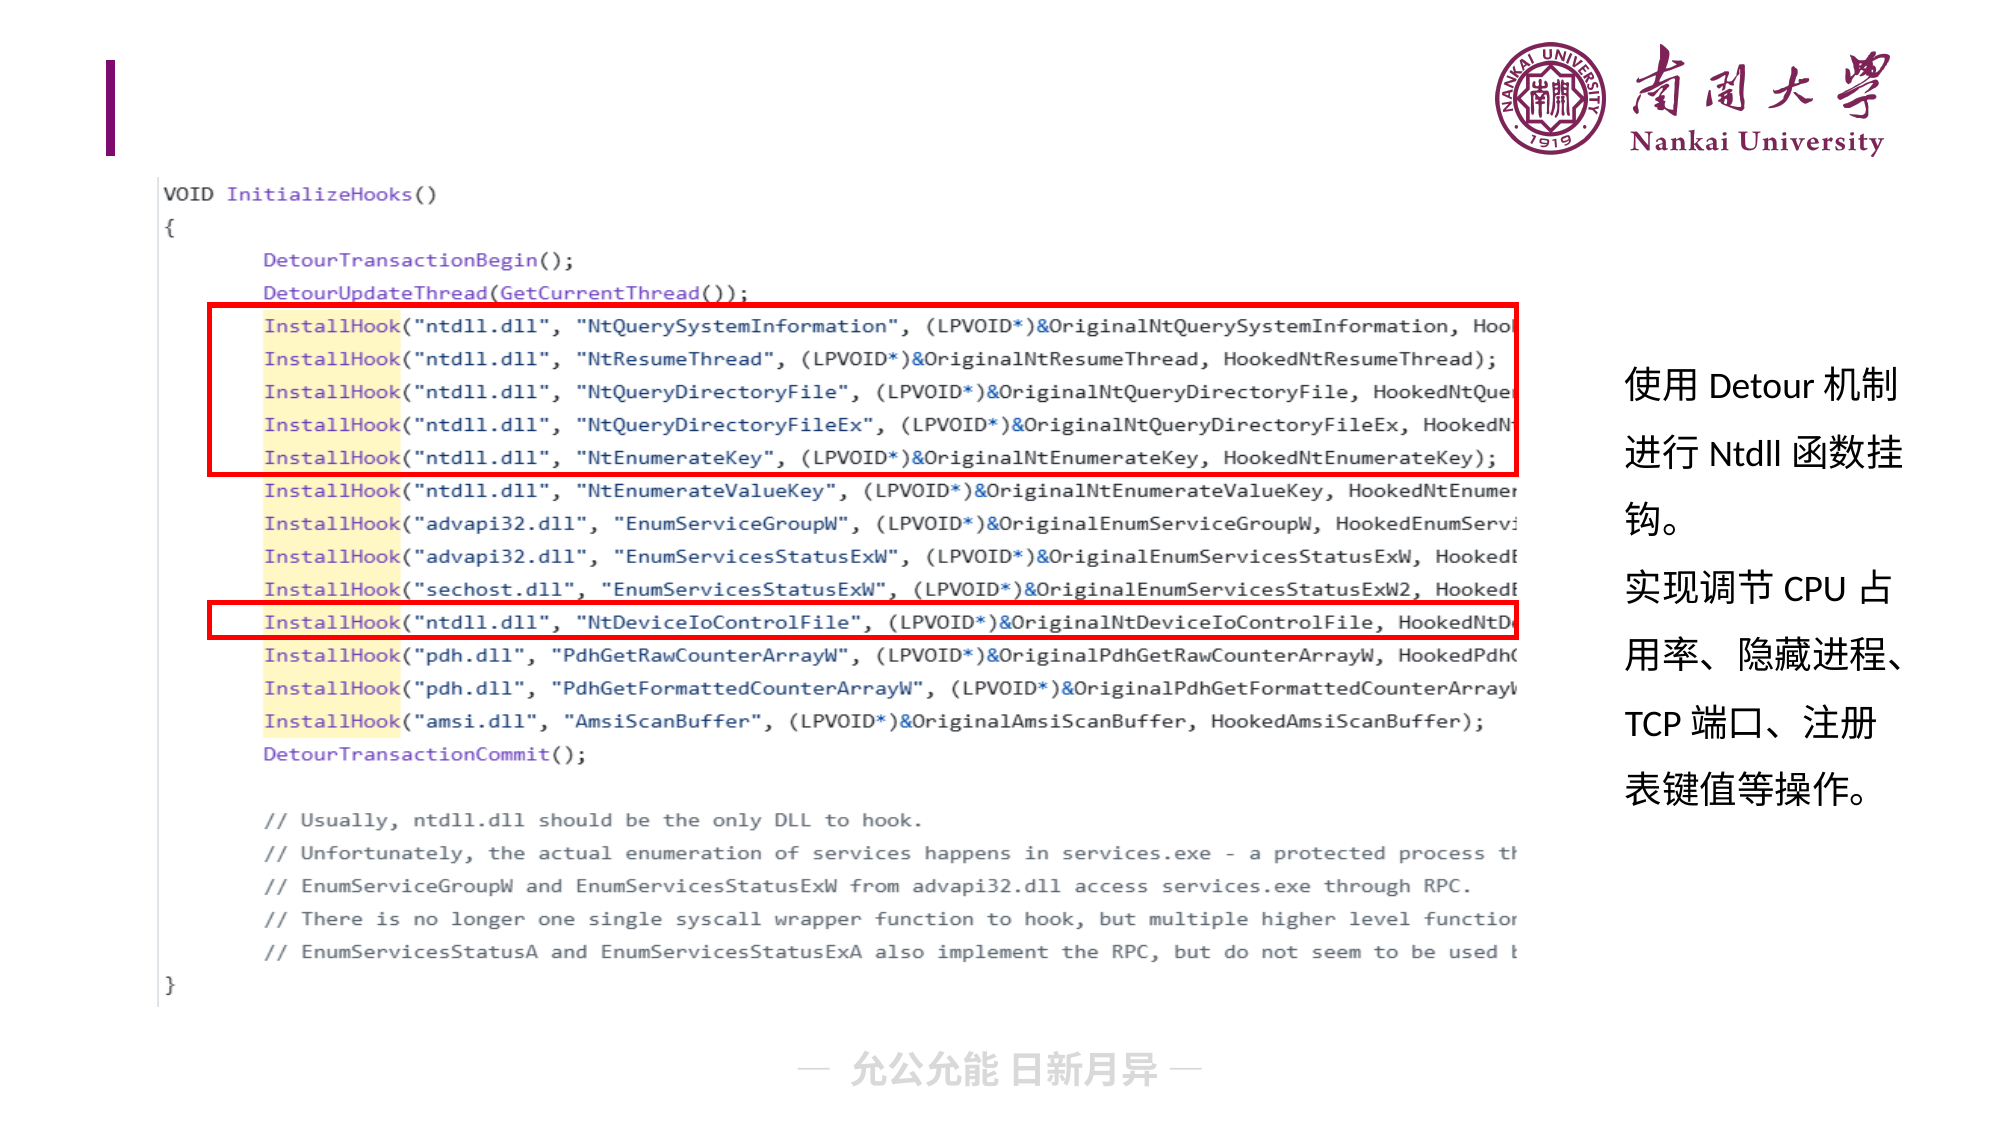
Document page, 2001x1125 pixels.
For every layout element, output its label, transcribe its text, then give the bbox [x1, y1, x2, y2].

picture [156, 177, 1570, 1007]
picture [1495, 42, 1890, 157]
text_box 使用Detour机制进行Ntdll函数挂钩。 实现调节CPU占用率、隐藏进程、TCP端口、注册表键值等操作。 [1610, 331, 1926, 819]
